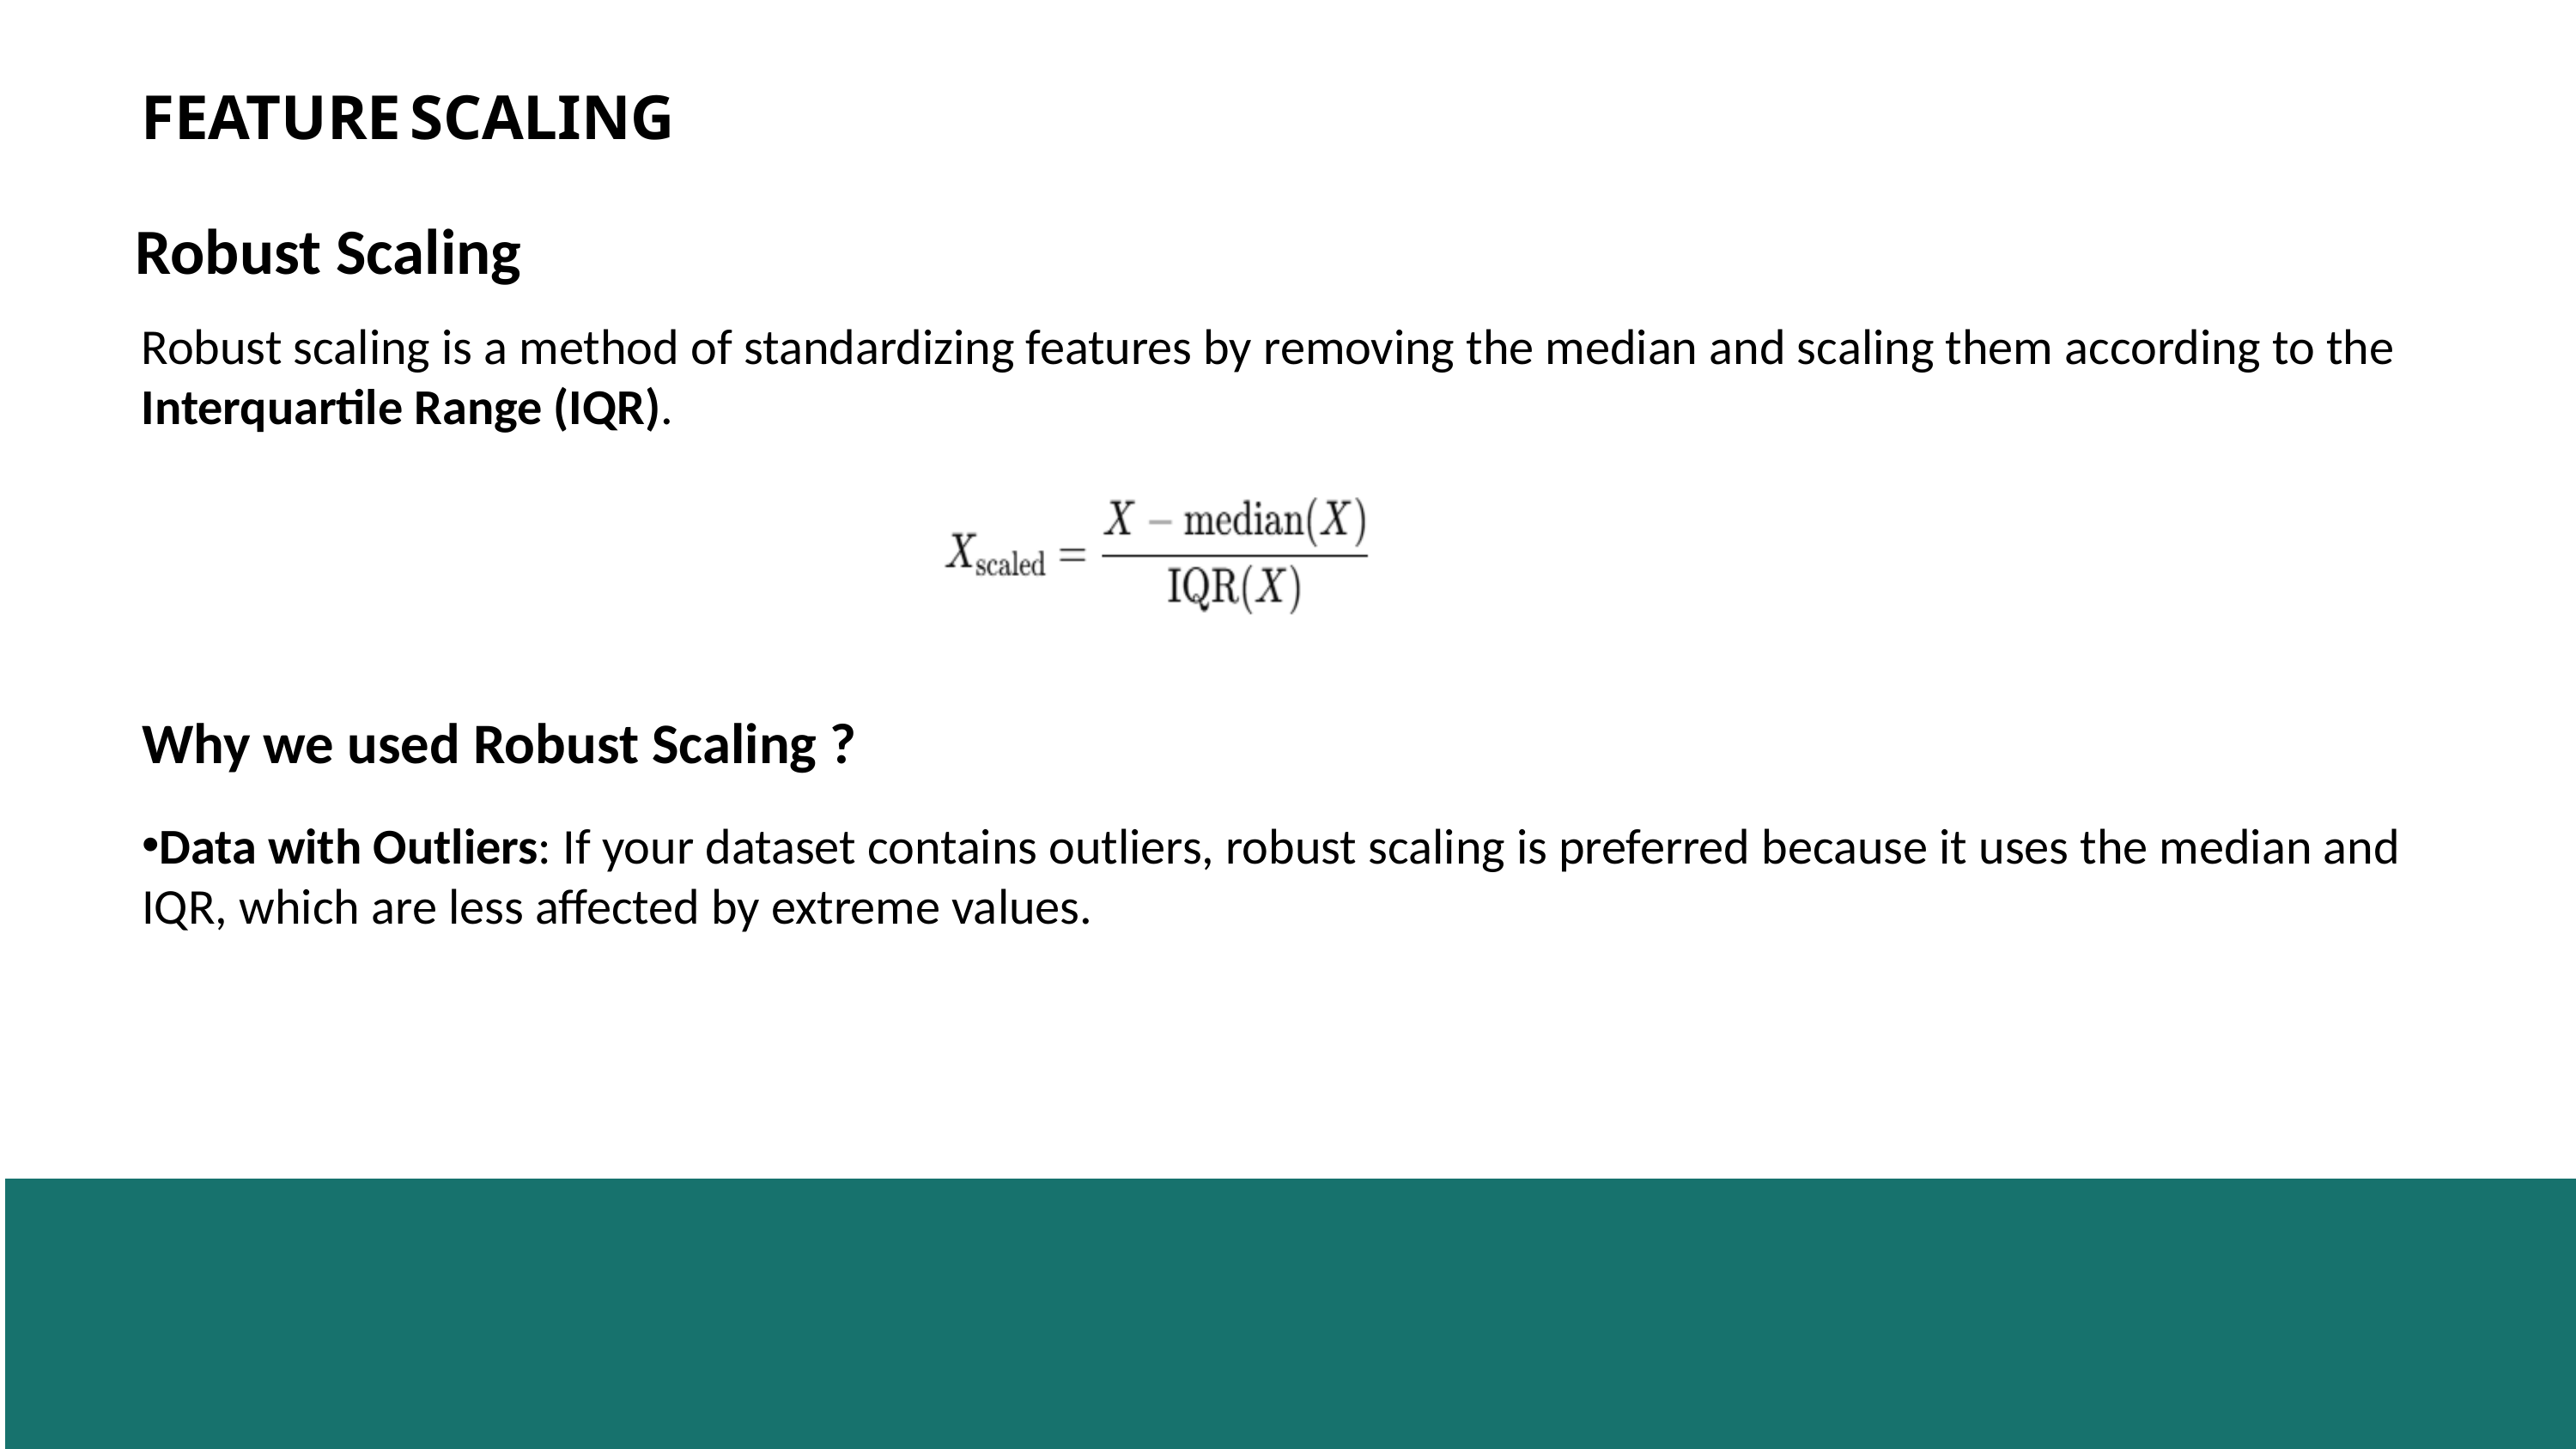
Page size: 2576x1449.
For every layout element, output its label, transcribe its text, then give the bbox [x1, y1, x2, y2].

text_box FEATURE SCALING [128, 72, 848, 158]
picture [848, 464, 1428, 658]
text_box Why we used Robust Scaling ? Data with Outliers: If your dataset contains outliers, robust scaling is preferred because it uses the median and IQR, which are less affected by extreme values. [129, 700, 2426, 1001]
text_box Robust Scaling [122, 203, 2414, 294]
text_box Robust scaling is a method of standardizing features by removing the median and scaling them according to the Interquartile Range (IQR). [128, 307, 2420, 441]
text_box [4, 1179, 2576, 1449]
